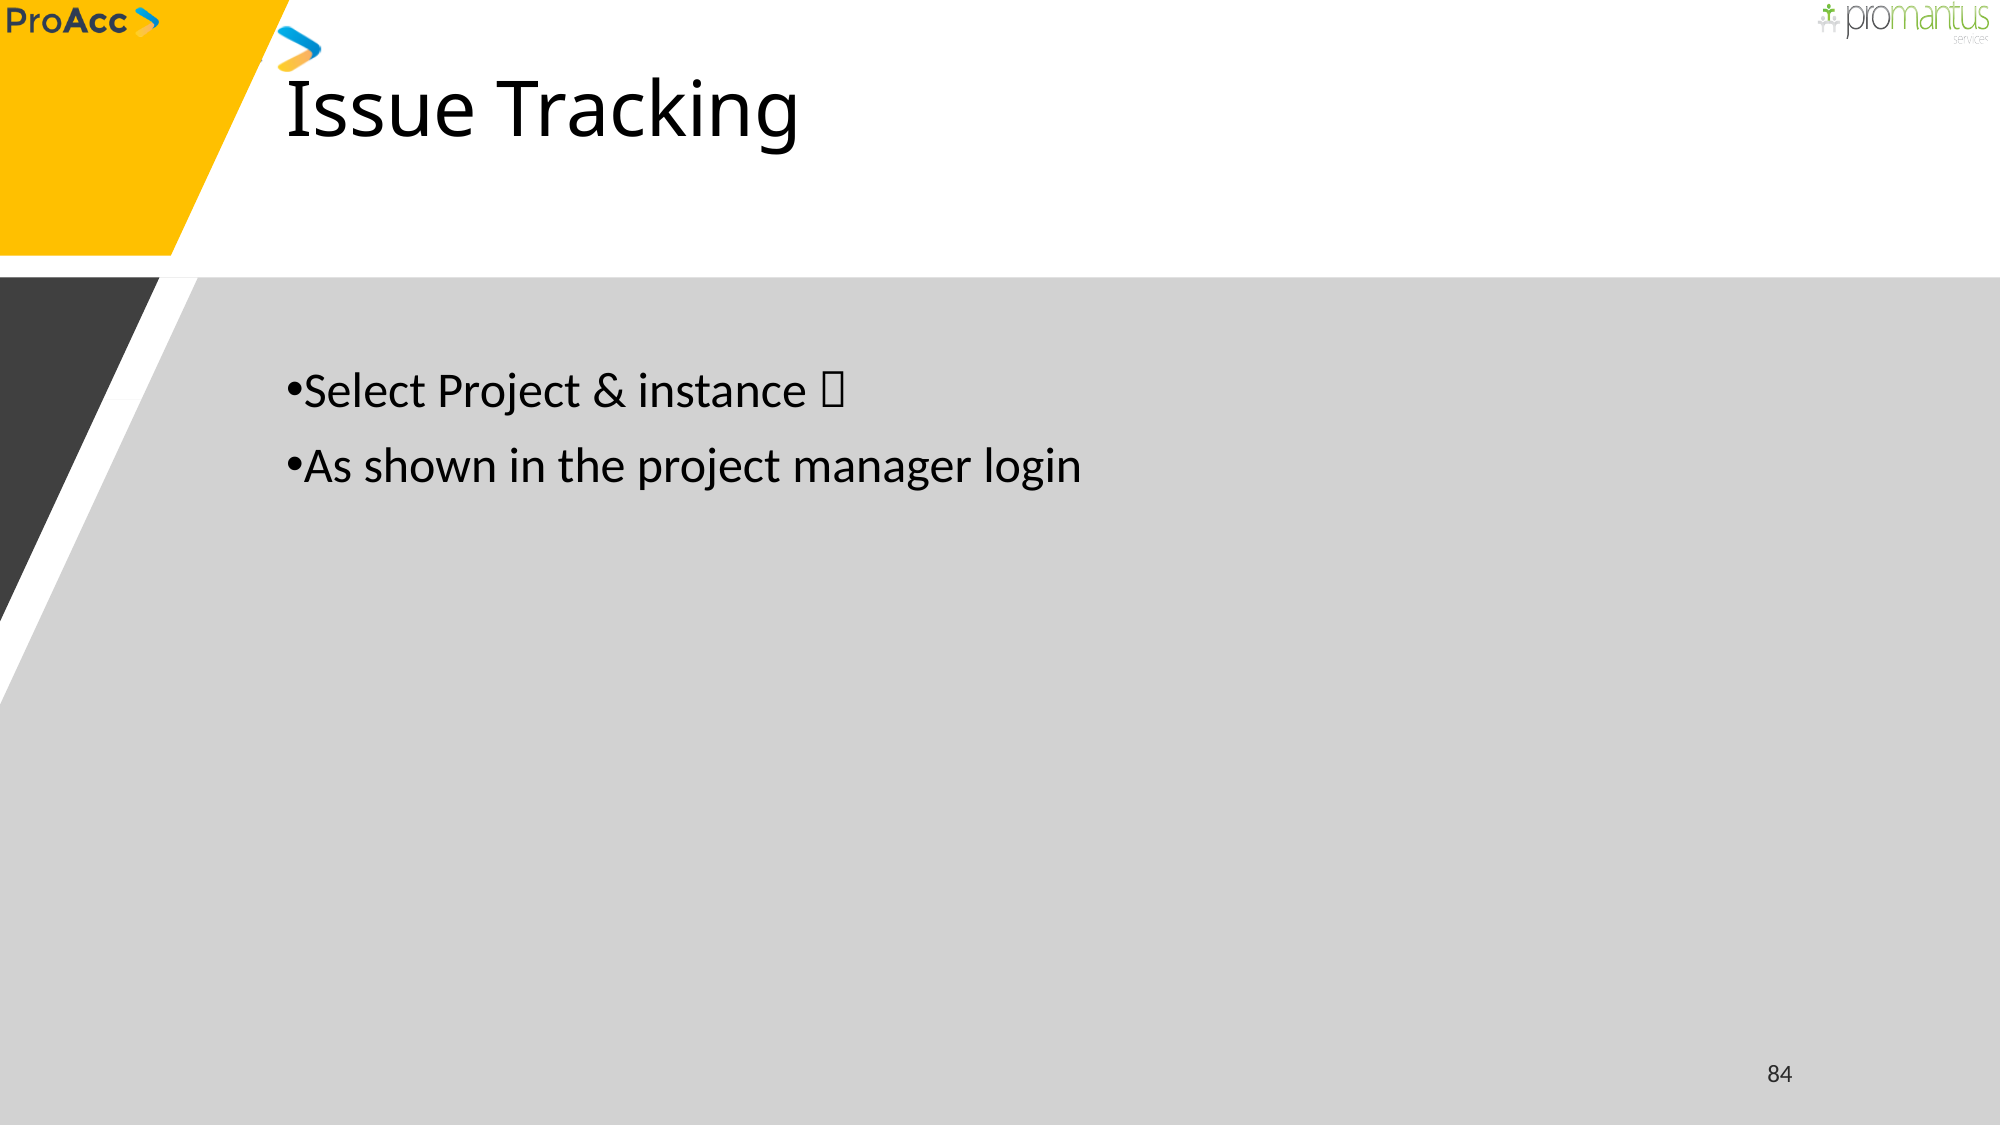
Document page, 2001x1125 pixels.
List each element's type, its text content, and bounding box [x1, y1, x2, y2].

text_box [0, 0, 177, 54]
text_box [0, 276, 162, 622]
text_box [0, 276, 2000, 1125]
picture [245, 2, 353, 99]
slide_number 84 [1491, 1042, 1808, 1103]
text_box [1816, 0, 1990, 45]
text_box [0, 0, 291, 257]
list Select Project & instance  As shown in the project manager login [271, 356, 1808, 1020]
title Issue Tracking [271, 60, 1808, 255]
